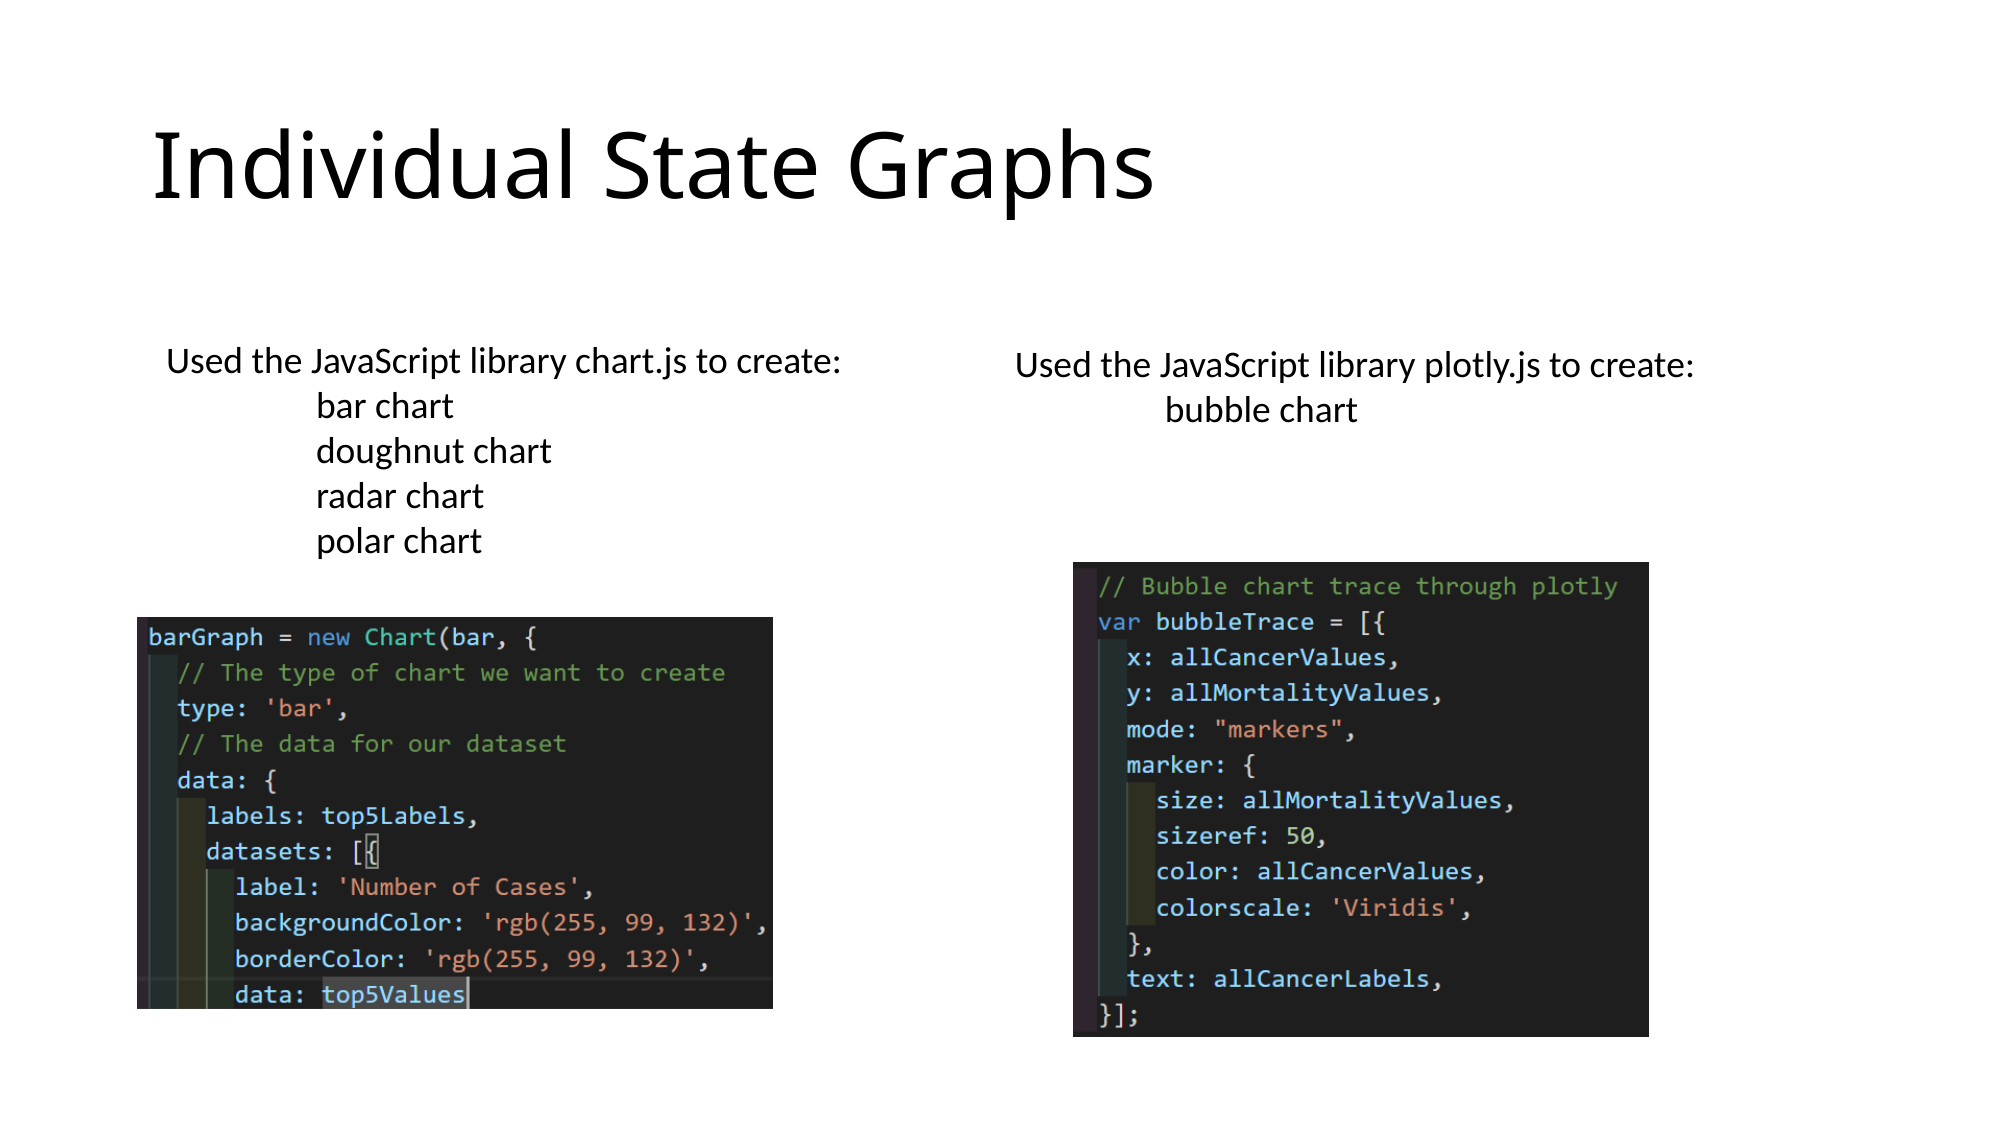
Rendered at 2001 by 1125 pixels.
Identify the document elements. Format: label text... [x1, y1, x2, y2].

text_box Used the JavaScript library plotly.js to create: bubble chart [999, 332, 1903, 438]
title Individual State Graphs [137, 59, 1863, 278]
text_box Used the JavaScript library chart.js to create: bar chart doughnut chart radar chart polar chart [151, 328, 1054, 569]
picture [1073, 562, 1649, 1037]
picture [137, 617, 773, 1009]
